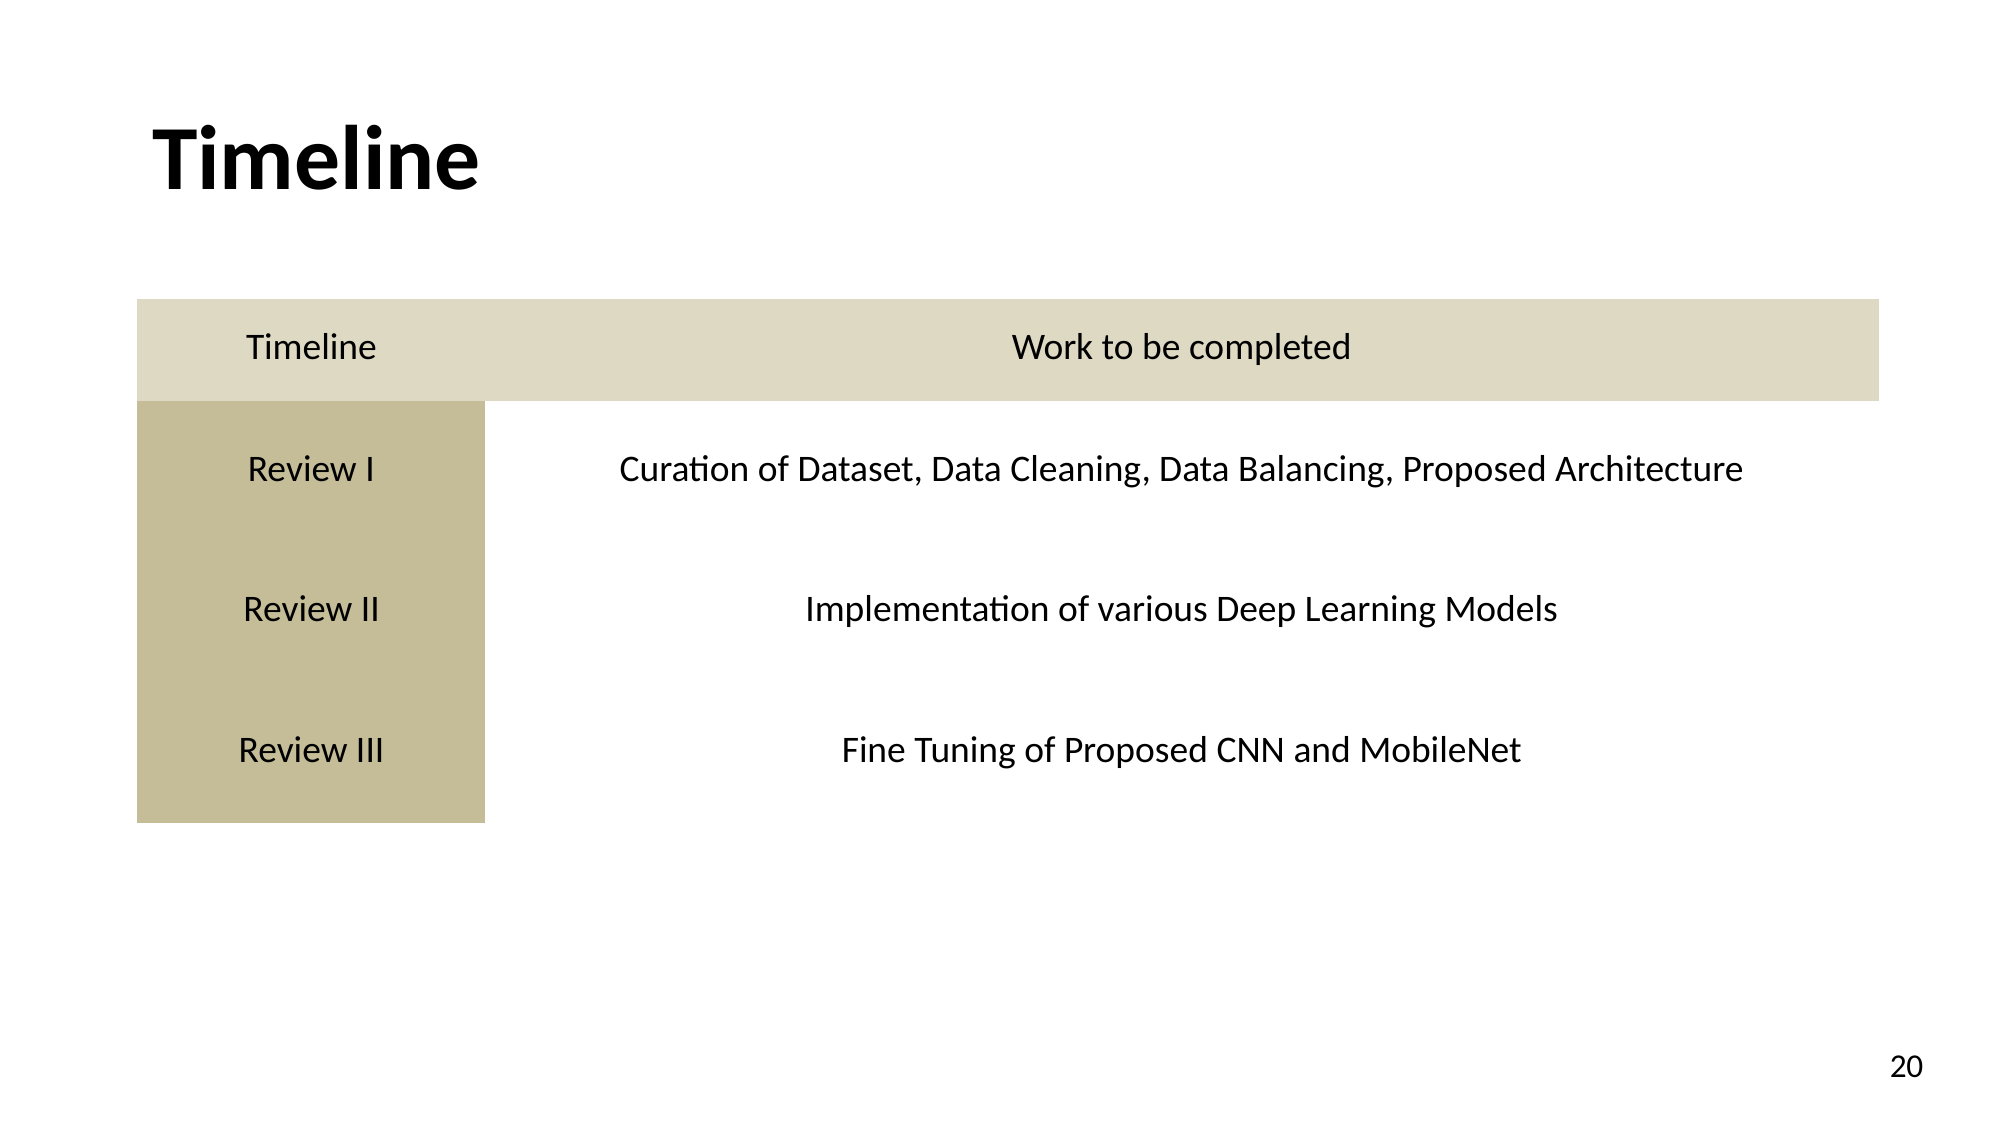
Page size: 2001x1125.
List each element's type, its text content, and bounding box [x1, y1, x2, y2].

table_cell Implementation of various Deep Learning Models [485, 542, 1879, 683]
table_cell Review I [137, 401, 485, 542]
table_cell Curation of Dataset, Data Cleaning, Data Balancing, Proposed Architecture [485, 401, 1879, 542]
table_header Work to be completed [485, 299, 1879, 401]
table_header Timeline [137, 299, 485, 401]
table_cell Fine Tuning of Proposed CNN and MobileNet [485, 683, 1879, 823]
table_cell Review II [137, 542, 485, 683]
table_cell Review III [137, 683, 485, 823]
text_box Timeline [137, 90, 2000, 216]
text_box 20 [1488, 1034, 1939, 1095]
